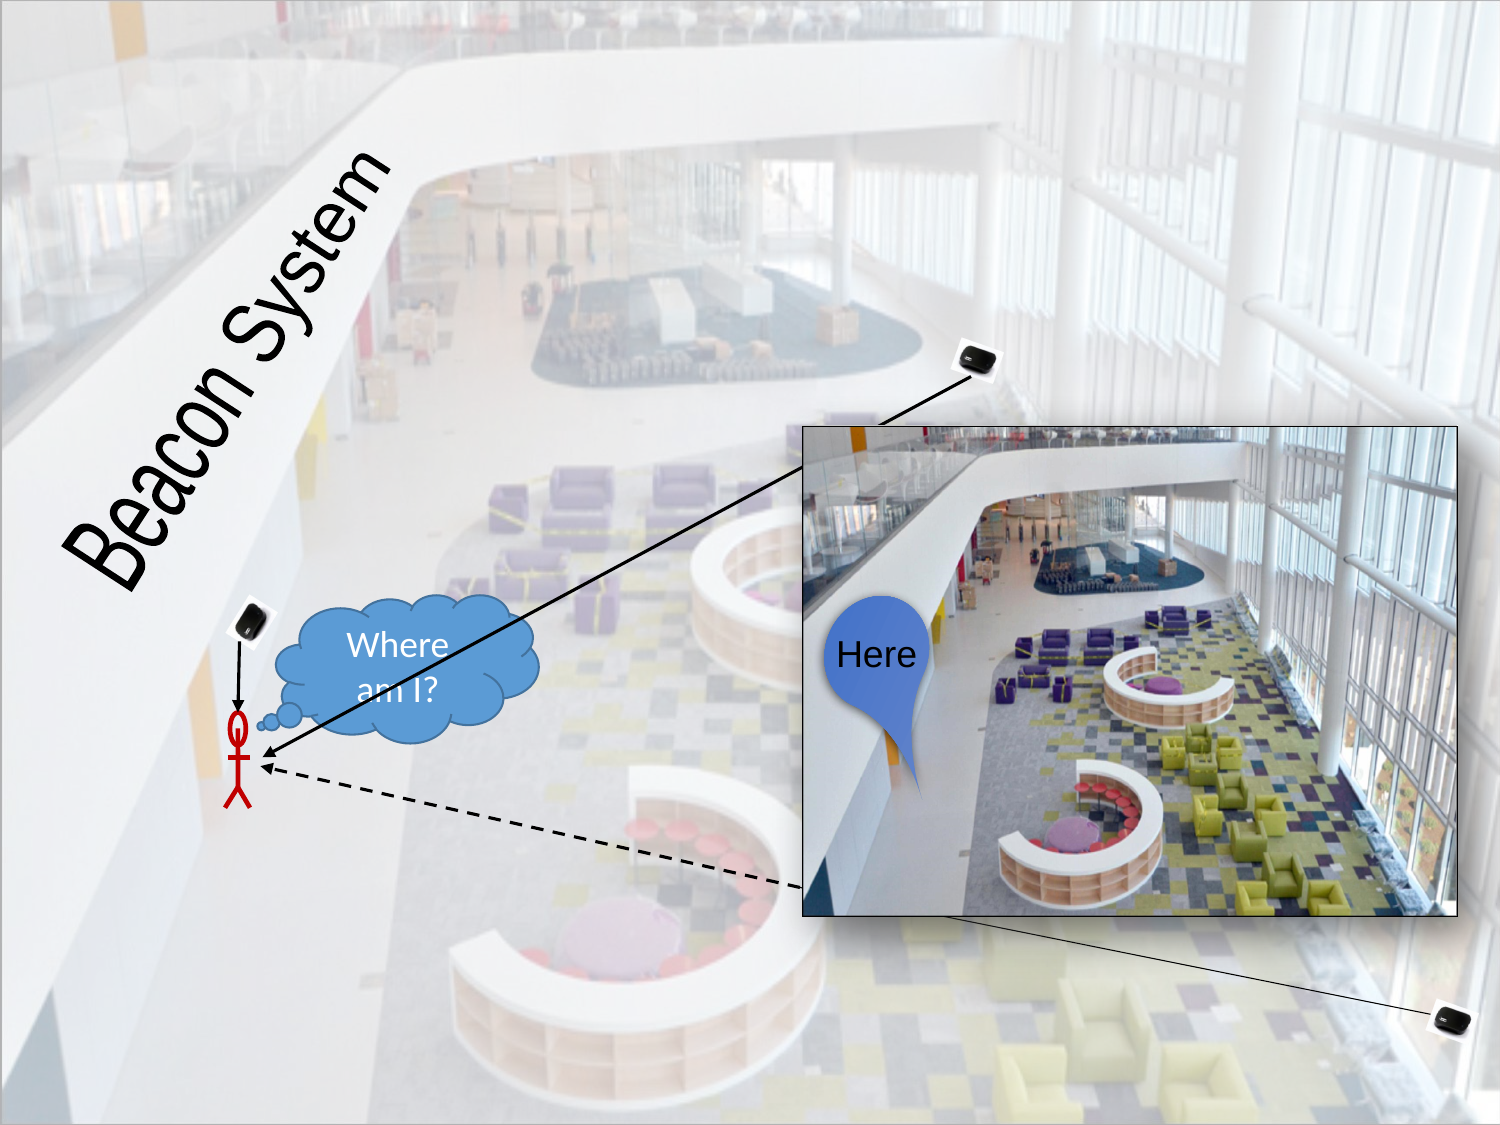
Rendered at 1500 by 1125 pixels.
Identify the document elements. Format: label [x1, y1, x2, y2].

text_box [260, 766, 800, 888]
picture [951, 338, 1003, 383]
text_box [799, 887, 1431, 1015]
text_box [256, 720, 262, 732]
text_box [262, 376, 972, 758]
picture [802, 425, 1458, 917]
picture [226, 595, 262, 650]
picture [1426, 999, 1478, 1044]
text_box [224, 712, 250, 808]
